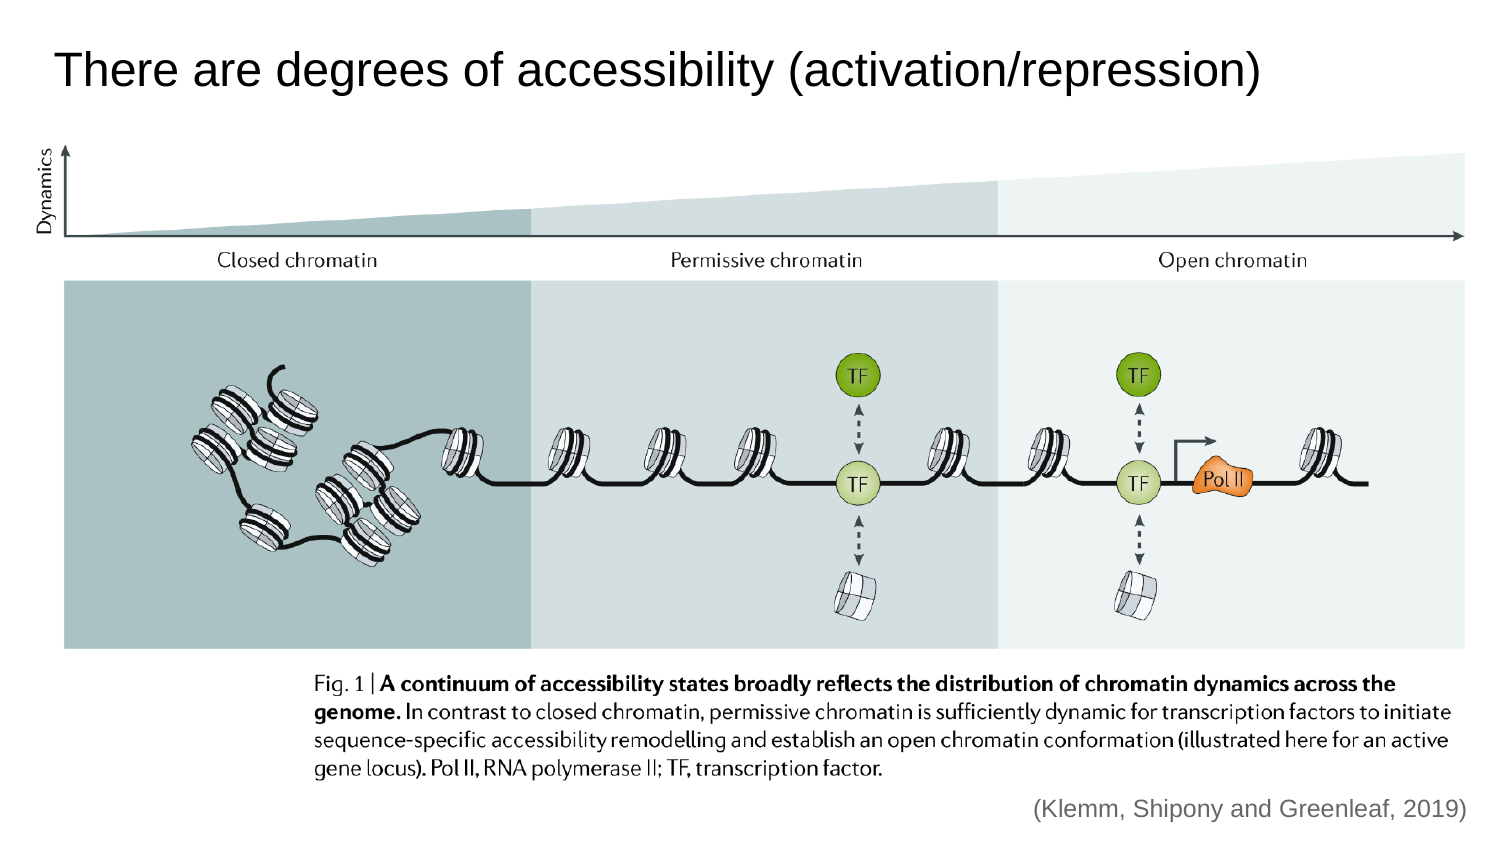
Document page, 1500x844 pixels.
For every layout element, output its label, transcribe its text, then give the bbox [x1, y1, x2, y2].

title There are degrees of accessibility (activation/repression) [38, 23, 1437, 117]
text_box (Klemm, Shipony and Greenleaf, 2019) [1018, 777, 1486, 838]
picture [24, 124, 1476, 781]
